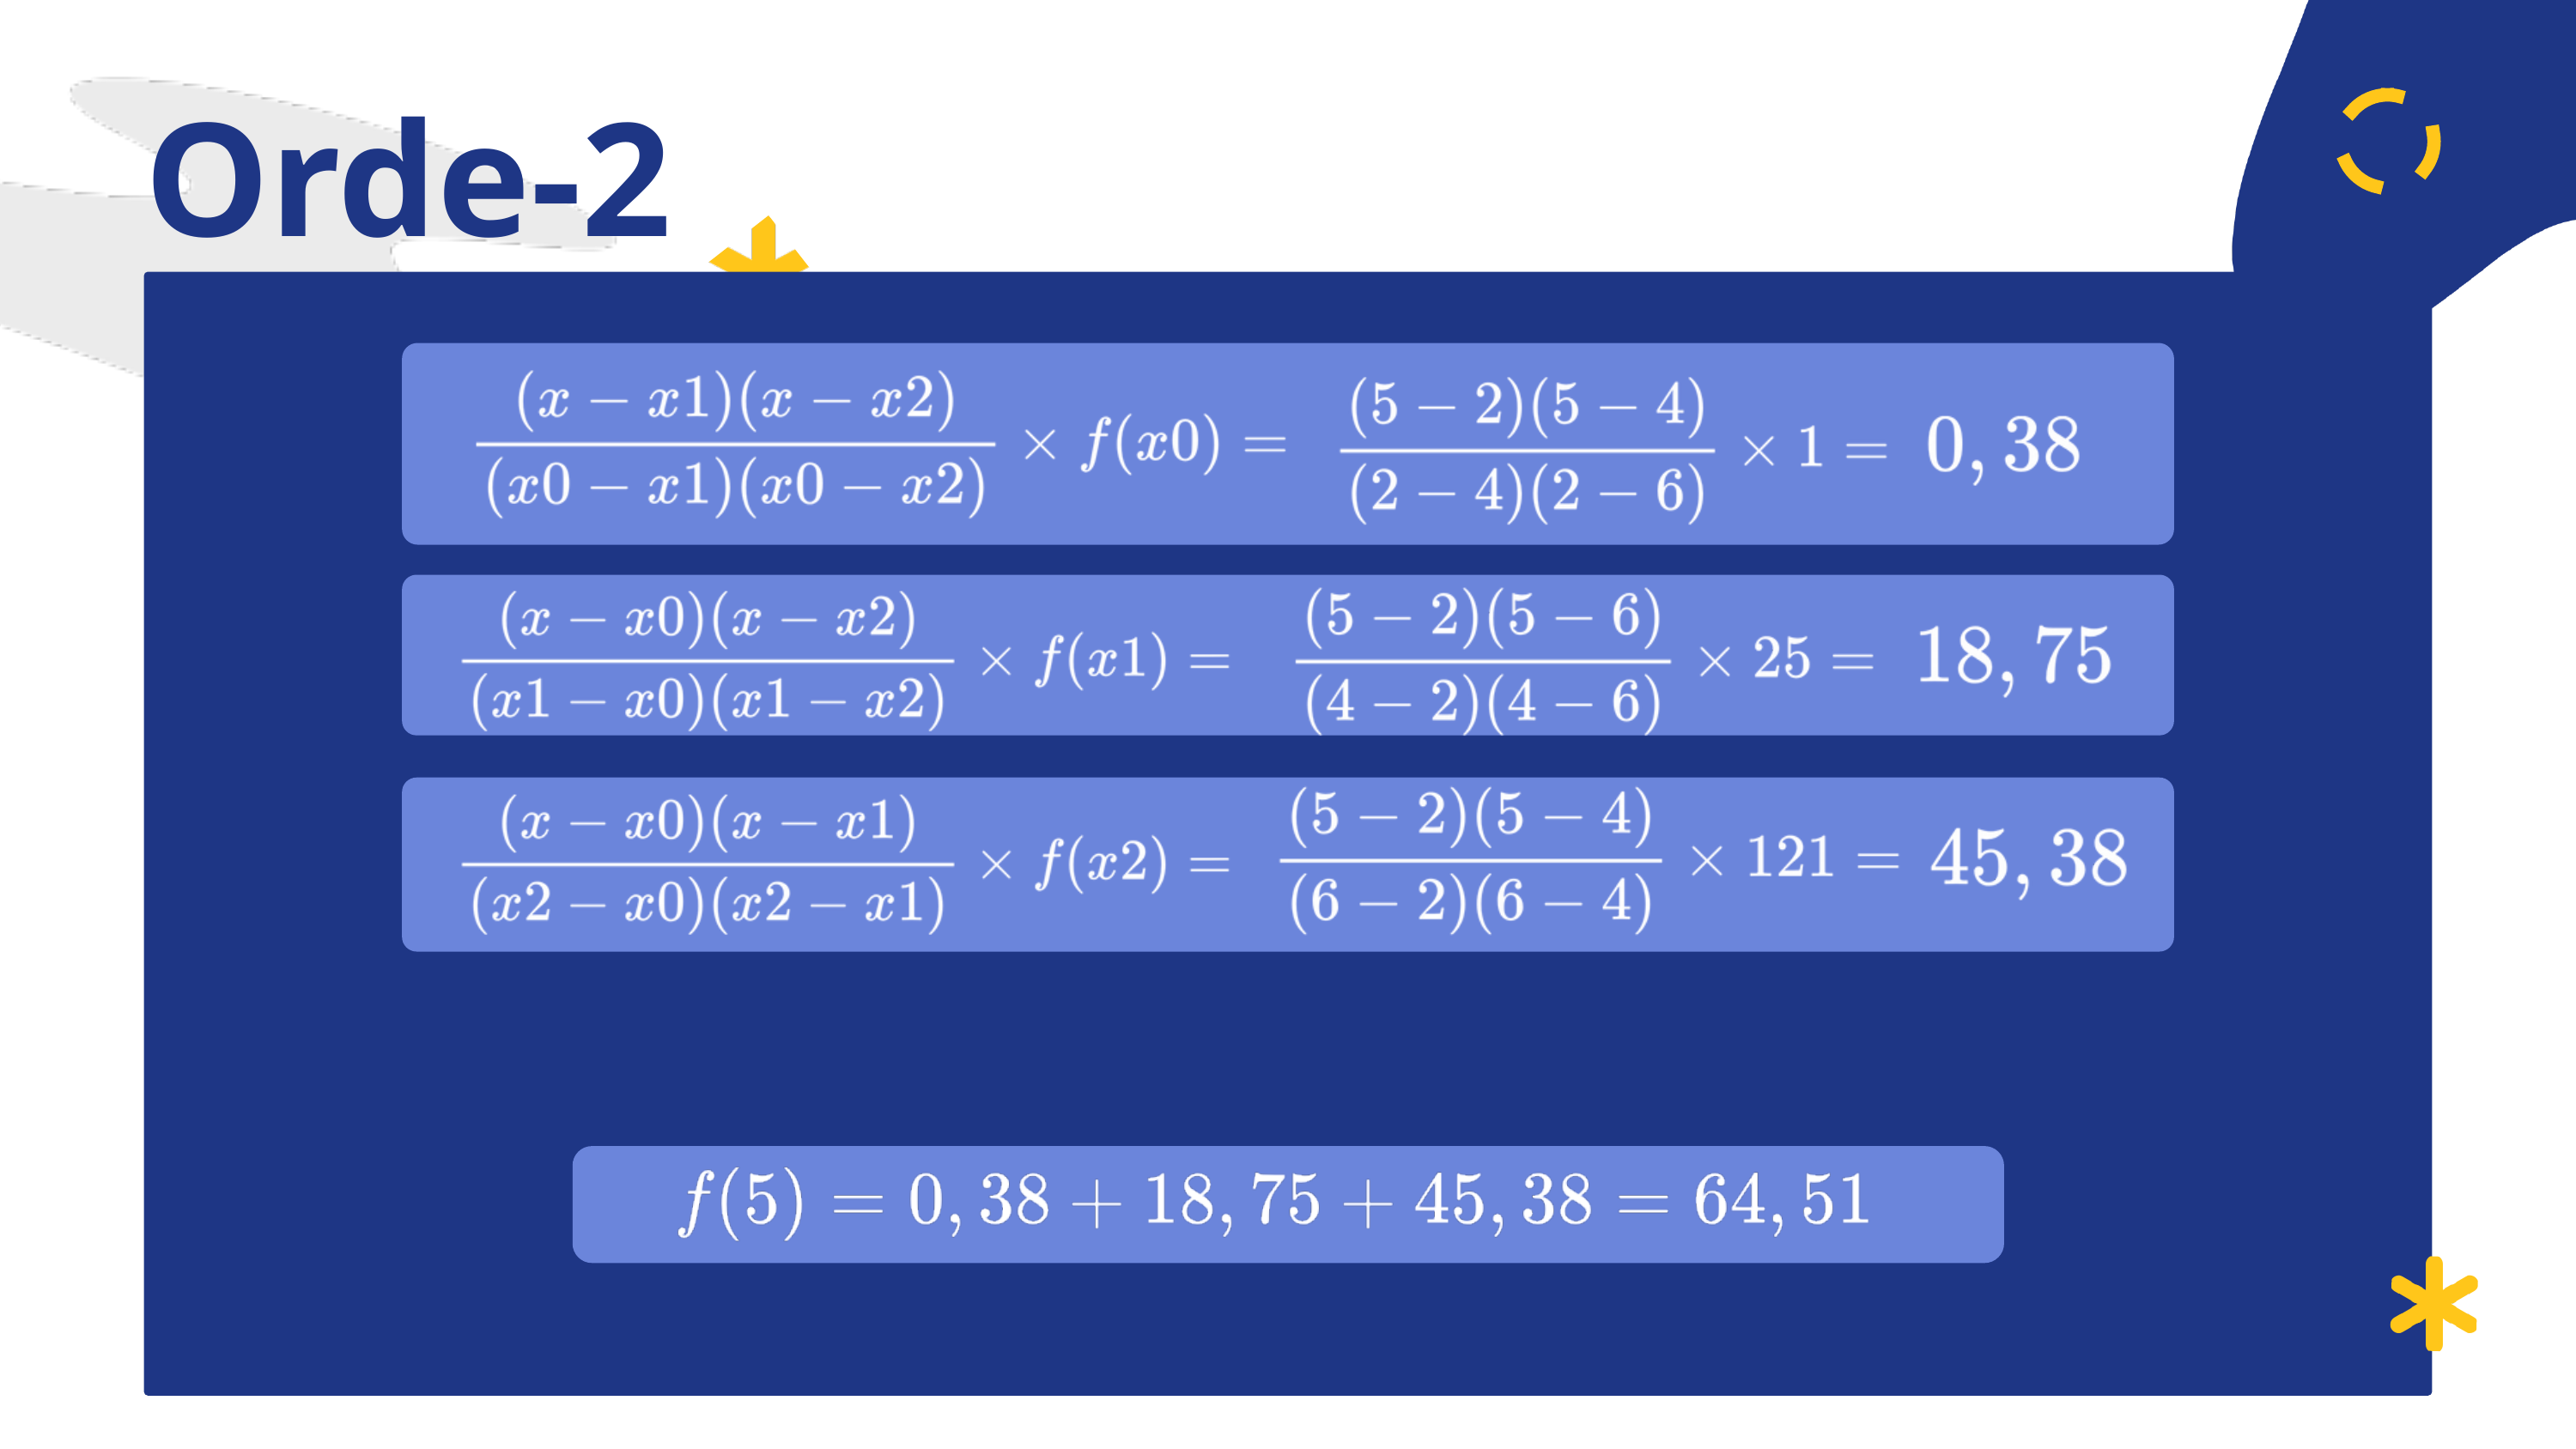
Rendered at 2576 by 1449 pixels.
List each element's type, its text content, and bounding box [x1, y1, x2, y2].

text_box [1959, 0, 2576, 464]
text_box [143, 271, 2433, 1396]
text_box Orde-2 [144, 110, 1197, 269]
picture [374, 288, 2158, 1013]
text_box [0, 35, 763, 584]
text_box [2341, 94, 2434, 189]
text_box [1944, 574, 2175, 736]
text_box [2439, 1256, 2479, 1353]
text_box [1964, 777, 2175, 952]
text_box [1955, 343, 2175, 545]
picture [542, 1045, 2008, 1364]
